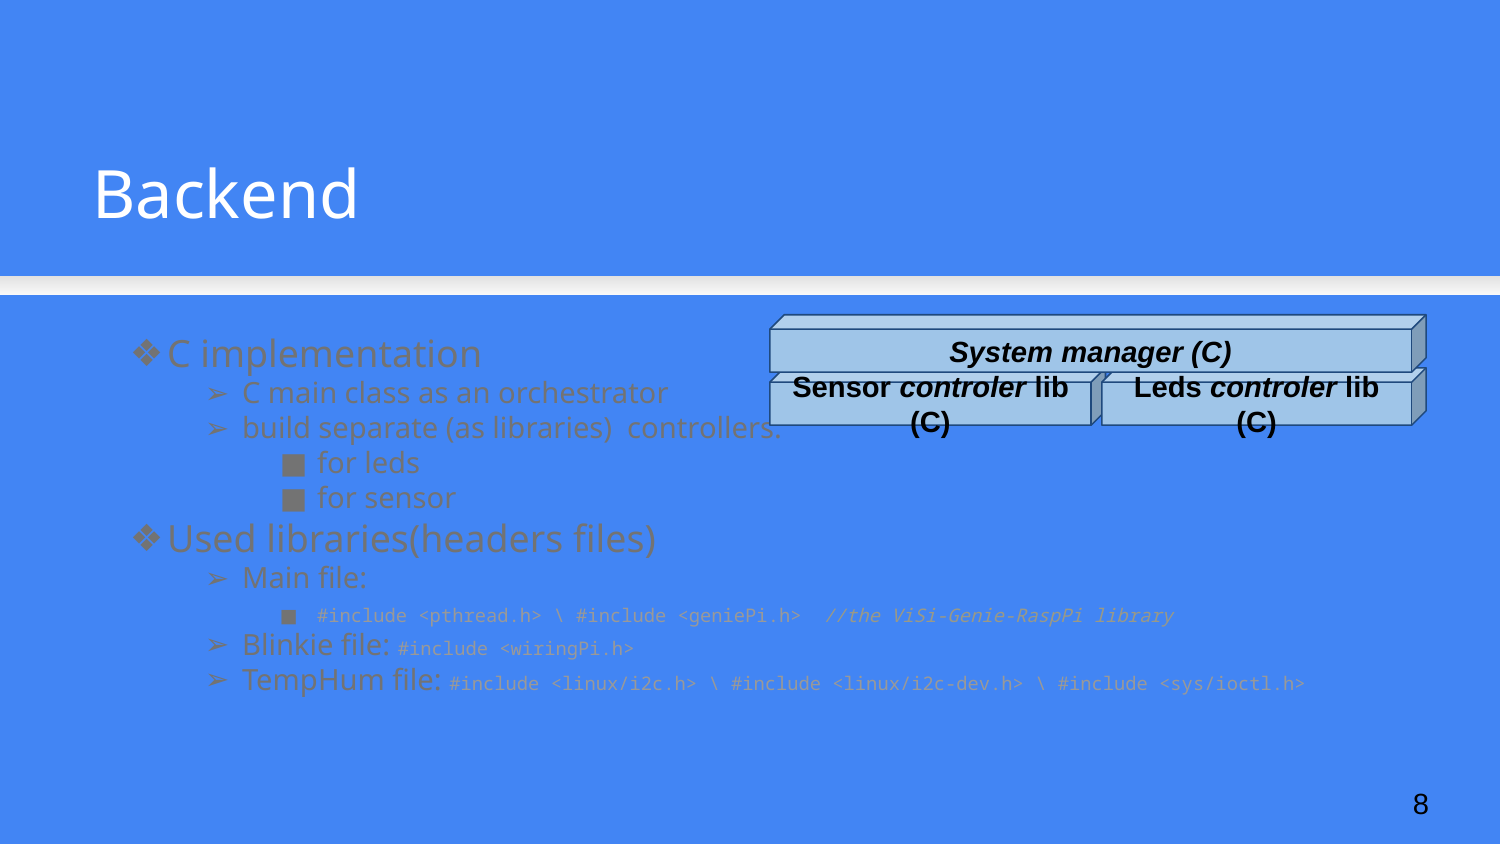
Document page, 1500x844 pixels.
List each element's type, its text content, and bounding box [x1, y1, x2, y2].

text_box C implementation C main class as an orchestrator build separate (as libraries) controllers: for leds for sensor Used libraries(headers files) Main file: #include <pthread.h> \ #include <geniePi.h> //the ViSi-Genie-RaspPi library Blinkie file: #include <wiringPi.h> TempHum file: #include <linux/i2c.h> \ #include <linux/i2c-dev.h> \ #include <sys/ioctl.h> [77, 314, 1415, 760]
text_box Sensor controler lib (C) [769, 373, 1101, 426]
text_box <número> [1398, 770, 1489, 835]
text_box System manager (C) [769, 314, 1427, 373]
text_box Leds controler lib (C) [1101, 367, 1427, 426]
text_box Backend [77, 121, 1427, 247]
